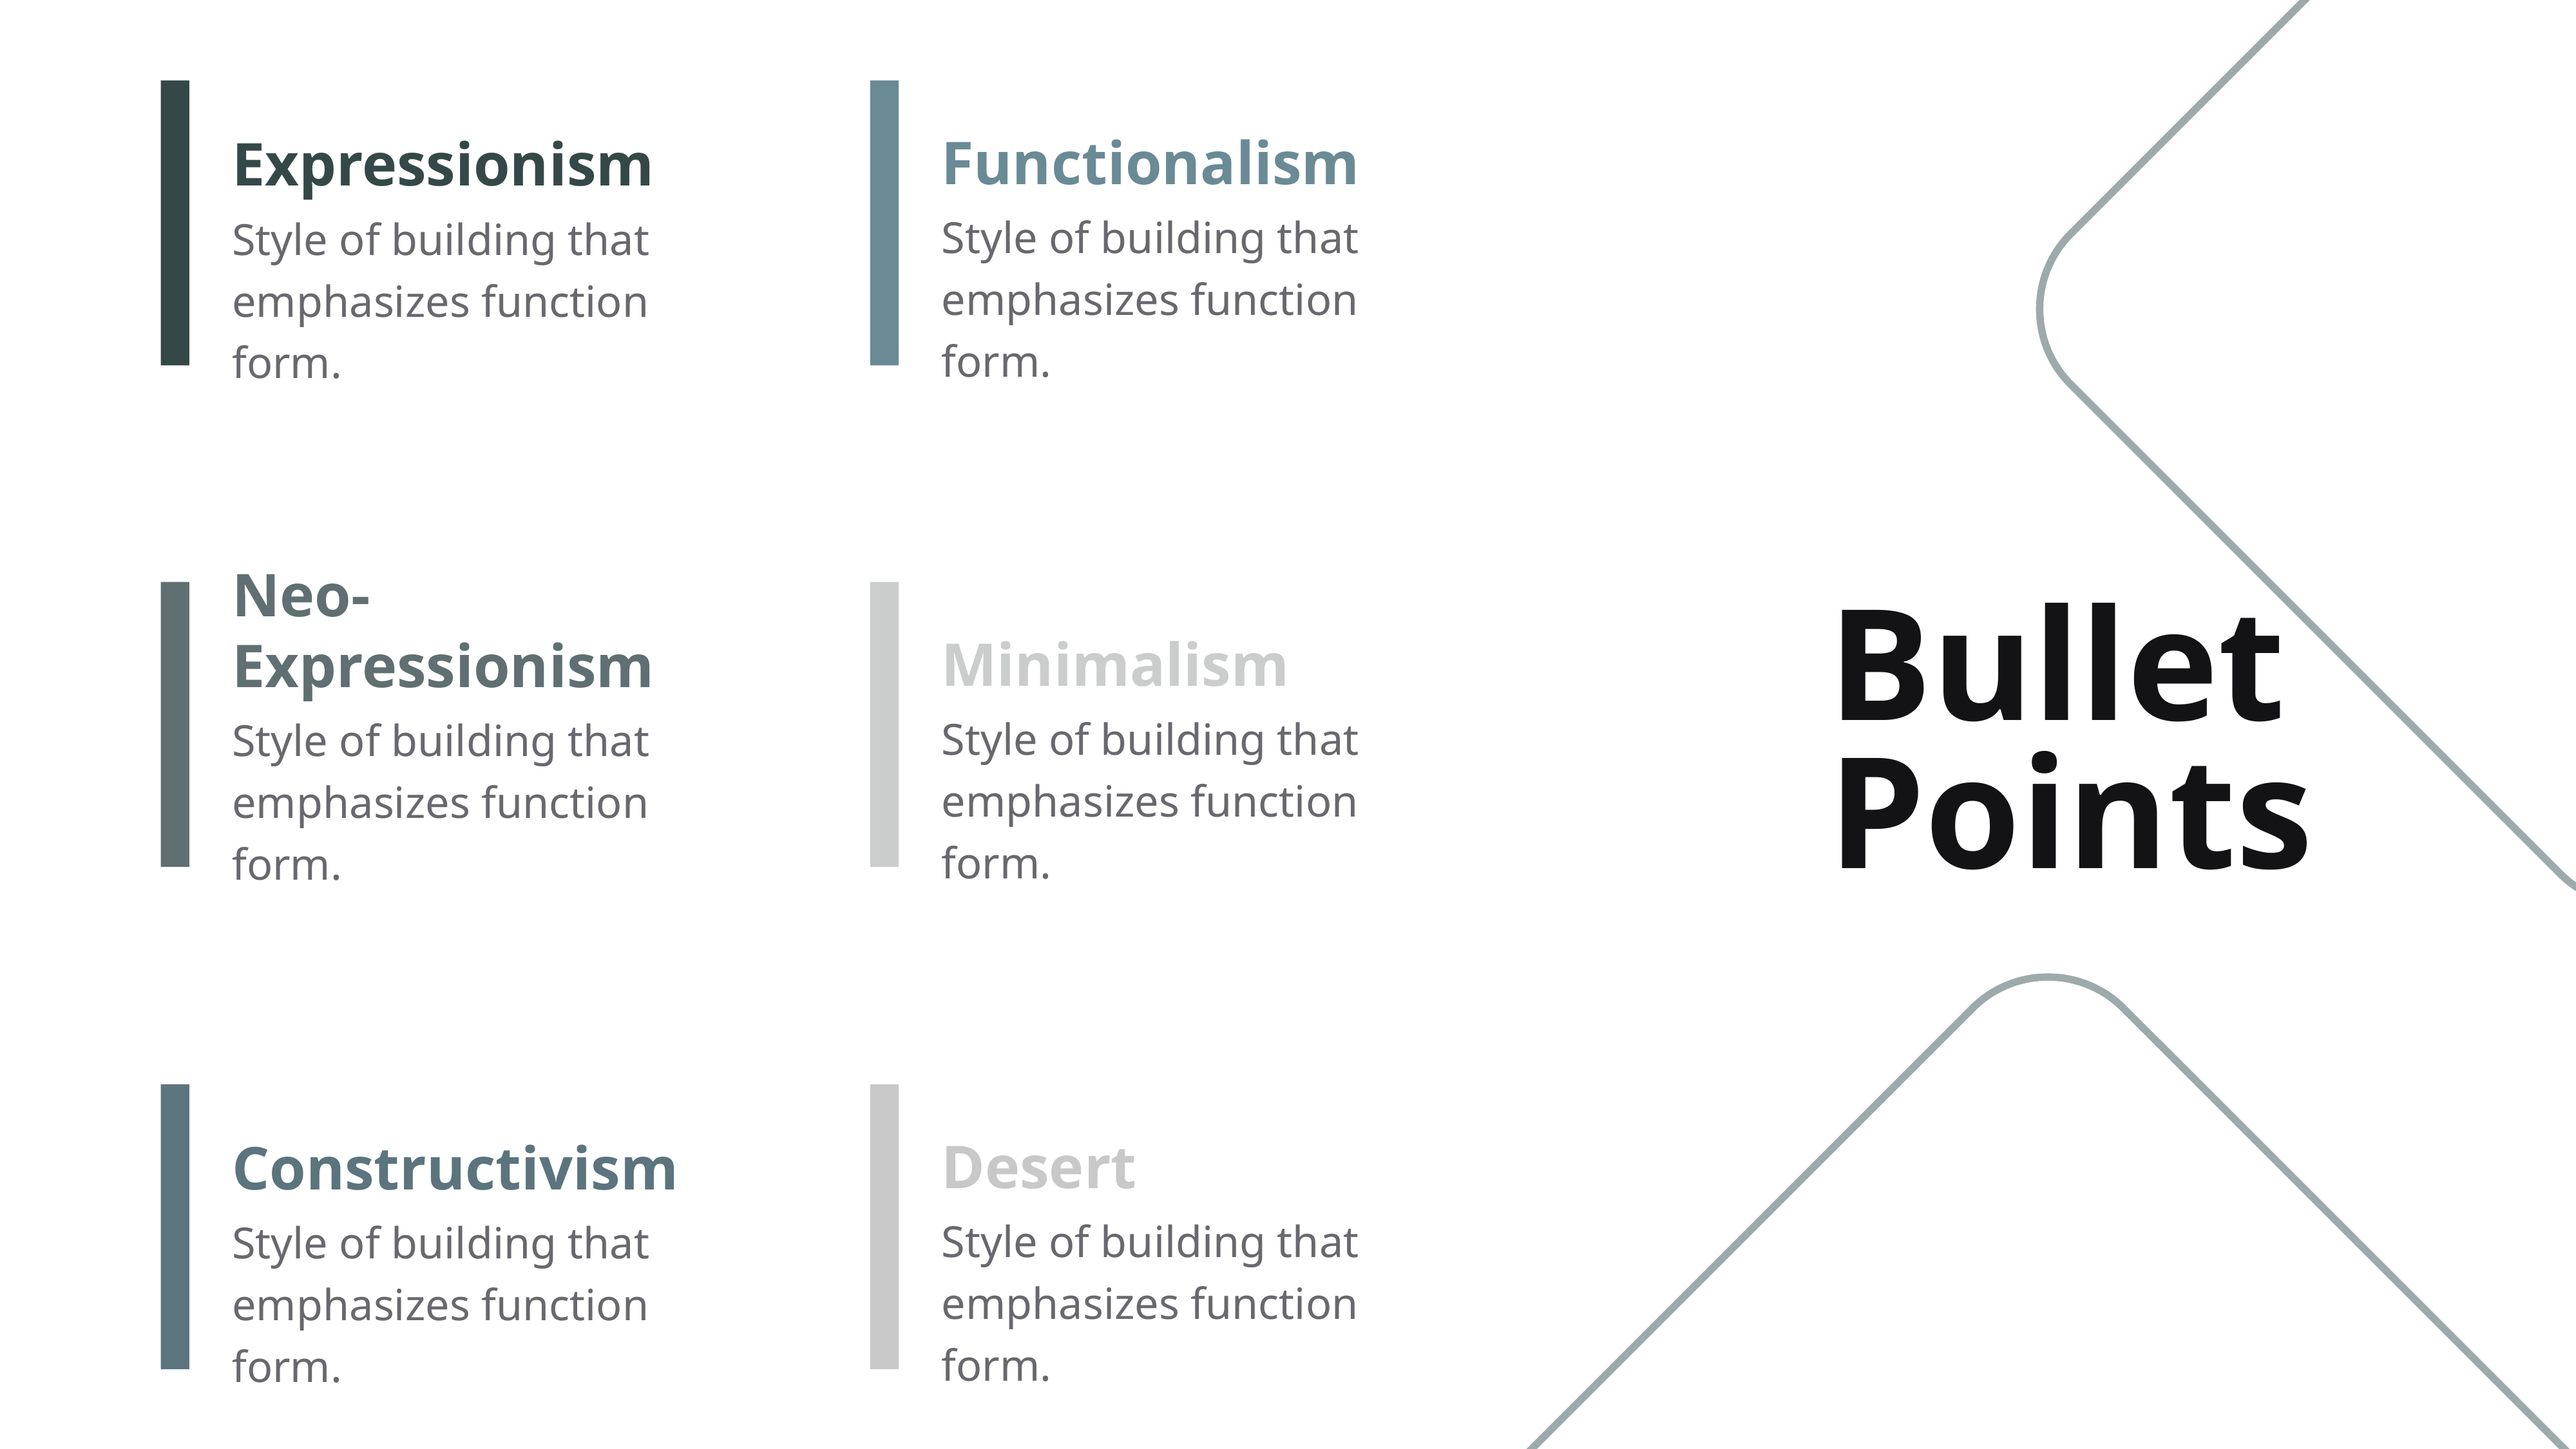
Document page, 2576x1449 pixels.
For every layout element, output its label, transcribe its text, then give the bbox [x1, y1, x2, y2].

text_box Minimalism [931, 622, 1488, 697]
text_box Style of building that emphasizes function form. [931, 1199, 1488, 1395]
text_box Functionalism [931, 120, 1488, 196]
text_box [2416, 724, 2576, 891]
text_box [2036, 0, 2310, 597]
text_box [870, 80, 899, 366]
text_box [160, 1084, 190, 1370]
text_box [870, 582, 899, 867]
text_box Neo-Expressionism [222, 553, 778, 698]
text_box Bullet Points [1818, 597, 2416, 903]
text_box Style of building that emphasizes function form. [222, 698, 778, 894]
text_box Expressionism [222, 122, 778, 197]
text_box Style of building that emphasizes function form. [931, 697, 1488, 893]
text_box Desert [931, 1124, 1488, 1199]
text_box [160, 582, 190, 867]
text_box Style of building that emphasizes function form. [222, 197, 778, 392]
text_box [870, 1084, 899, 1370]
text_box Style of building that emphasizes function form. [222, 1200, 778, 1396]
text_box [160, 80, 190, 366]
text_box Constructivism [222, 1126, 778, 1200]
text_box Style of building that emphasizes function form. [931, 196, 1488, 391]
text_box [1526, 973, 2570, 1449]
